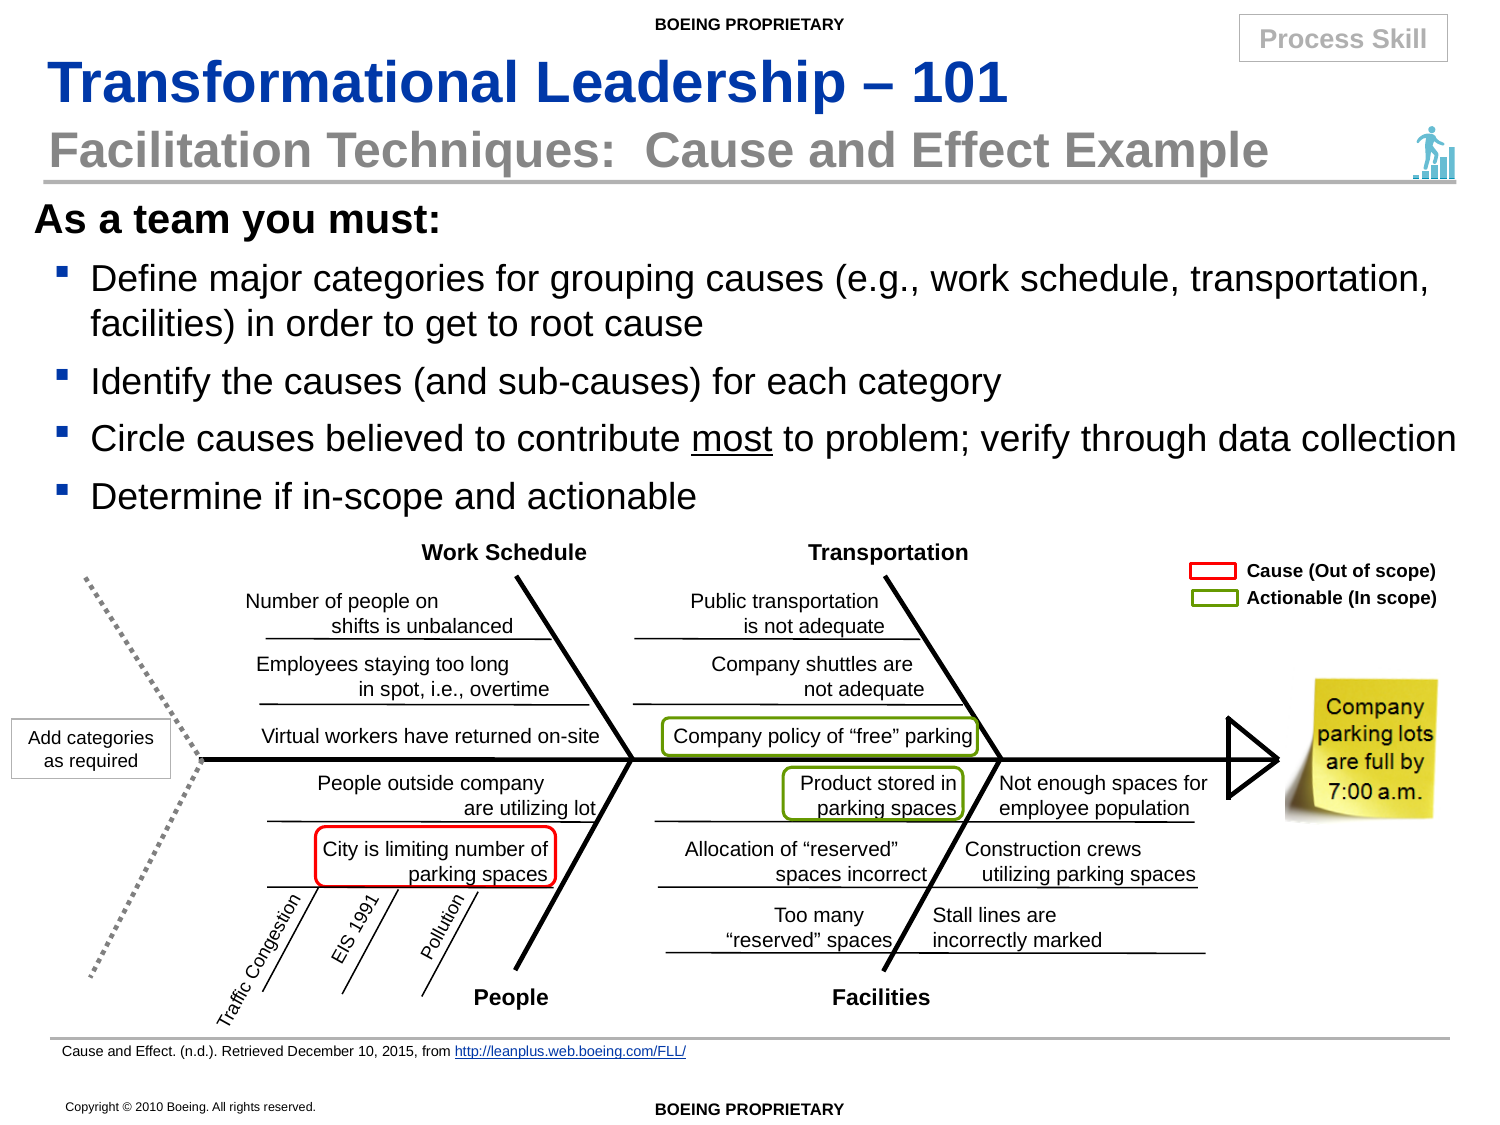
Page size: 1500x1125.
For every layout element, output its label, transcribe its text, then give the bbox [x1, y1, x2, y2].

text_box As a team you must: Define major categories for grouping causes (e.g., work schedule, transportation, facilities) in order to get to root cause Identify the causes (and sub-causes) for each category Circle causes believed to contribute most to problem; verify through data collection Determine if in-scope and actionable [0, 184, 1500, 525]
text_box Process Skill [1239, 14, 1448, 62]
title Facilitation Techniques: Cause and Effect Example [0, 106, 1500, 181]
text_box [11, 529, 1454, 1078]
